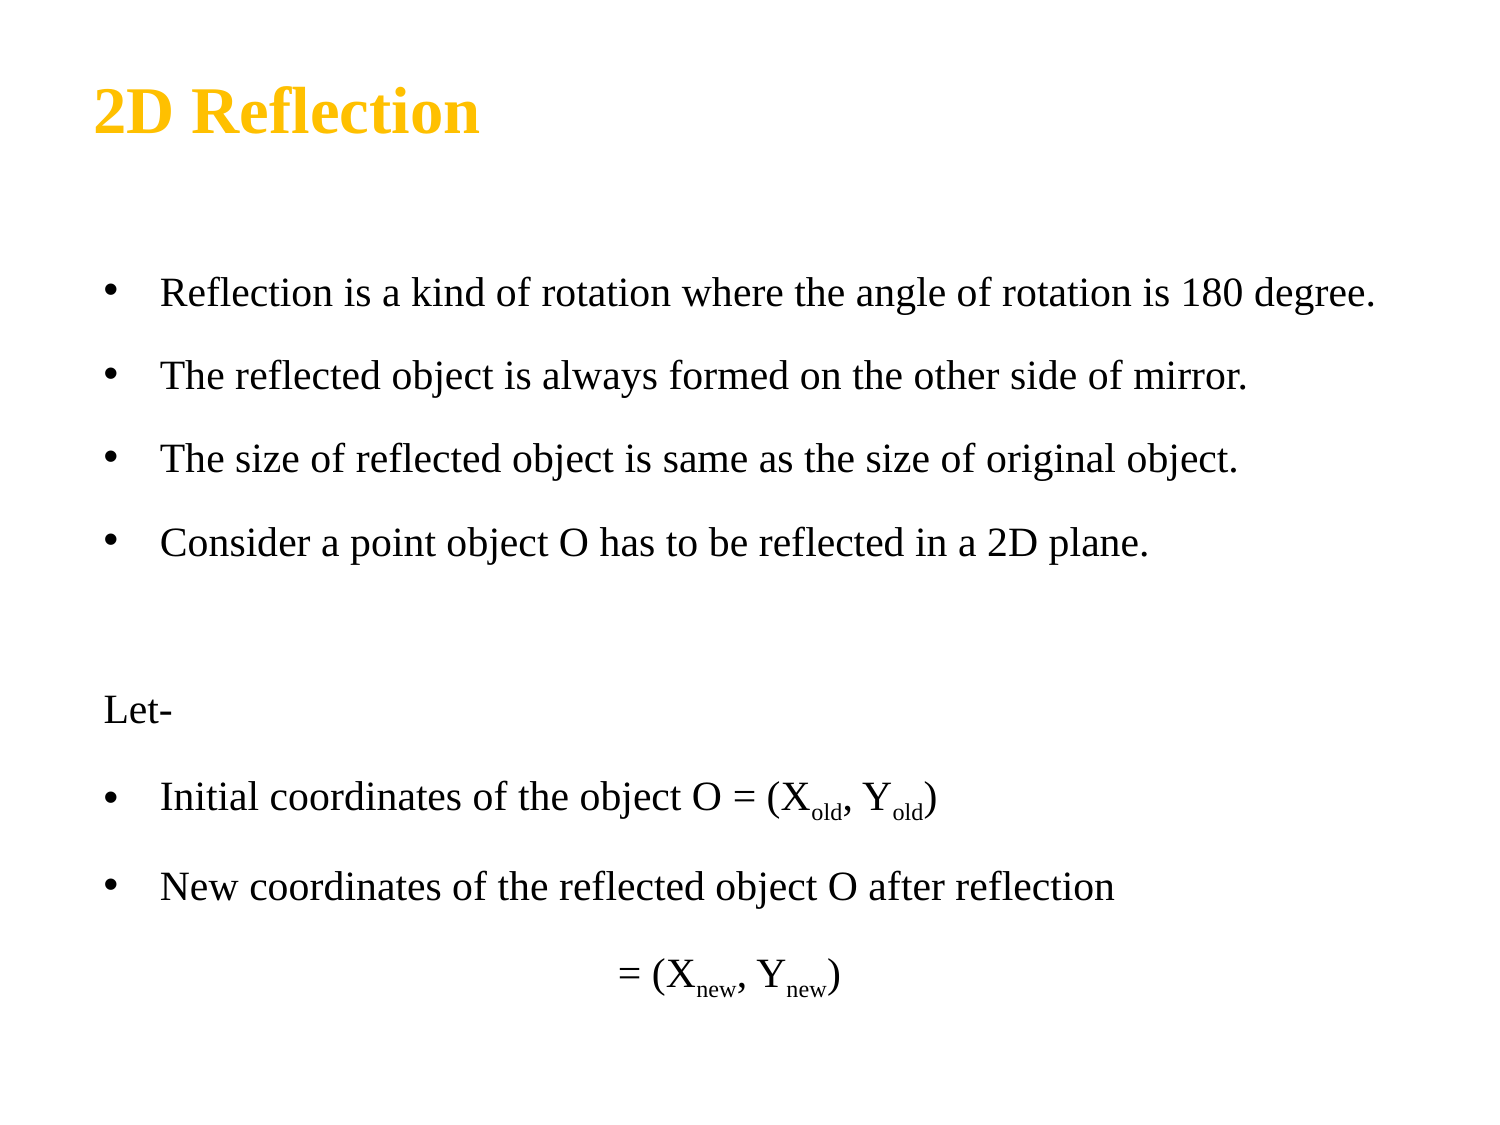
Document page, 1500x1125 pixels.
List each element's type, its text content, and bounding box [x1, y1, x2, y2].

list Reflection is a kind of rotation where the angle of rotation is 180 degree. The reflected object is always formed on the other side of mirror. The size of reflected object is same as the size of original object. Consider a point object O has to be reflected in a 2D plane. Let- Initial coordinates of the object O = (Xold, Yold) New coordinates of the reflected object O after reflection = (Xnew, Ynew) [88, 231, 1439, 1125]
text_box 2D Reflection [78, 19, 497, 154]
